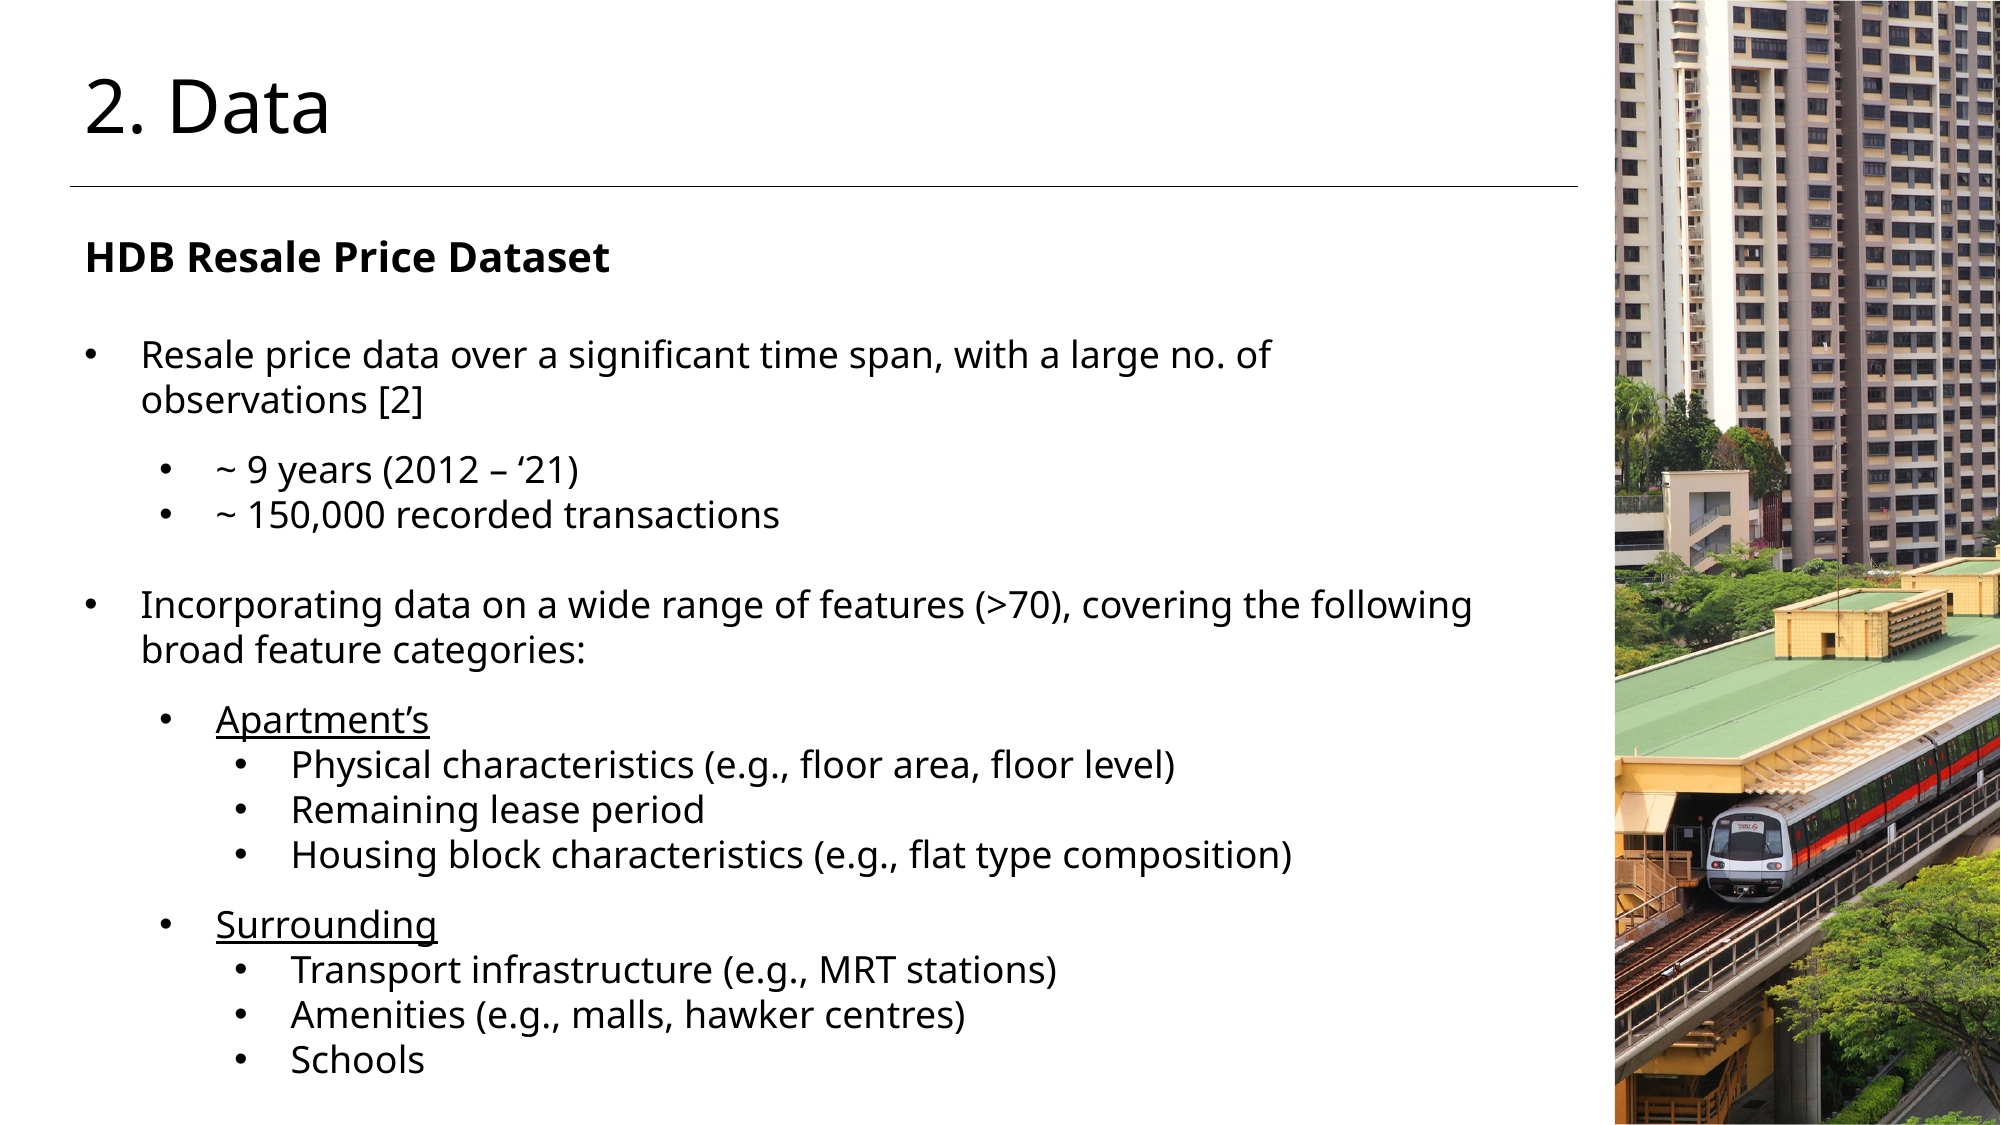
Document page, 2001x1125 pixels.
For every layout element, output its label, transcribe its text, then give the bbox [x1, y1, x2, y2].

text_box 2. Data [69, 51, 1614, 157]
text_box HDB Resale Price Dataset Resale price data over a significant time span, with a large no. of observations [2] ~ 9 years (2012 – ‘21) ~ 150,000 recorded transactions Incorporating data on a wide range of features (>70), covering the following broad feature categories: Apartment’s Physical characteristics (e.g., floor area, floor level) Remaining lease period Housing block characteristics (e.g., flat type composition) Surrounding Transport infrastructure (e.g., MRT stations) Amenities (e.g., malls, hawker centres) Schools [69, 223, 1498, 1125]
picture [1614, 0, 2000, 1125]
